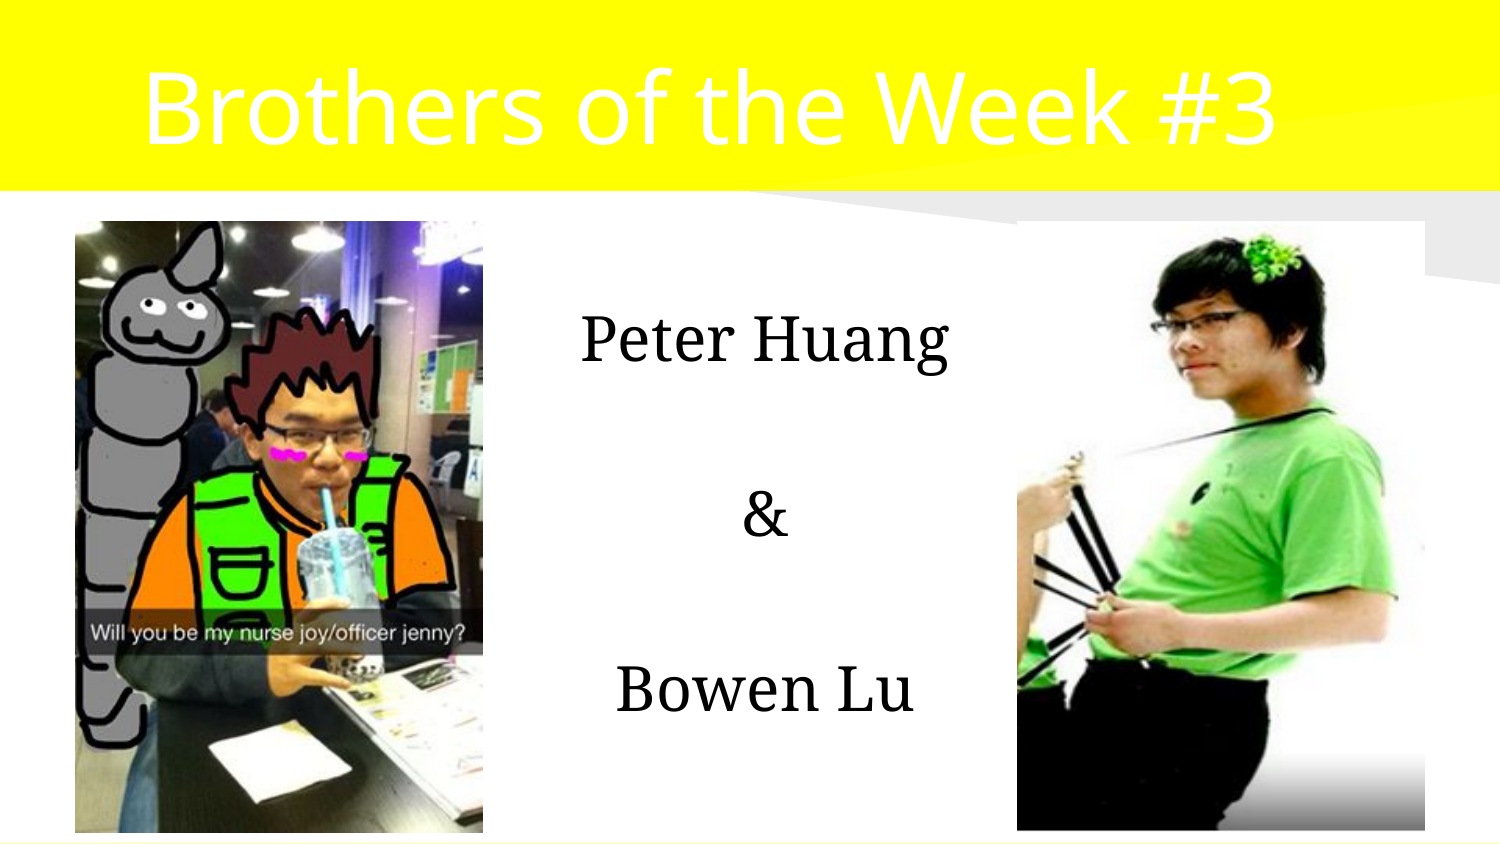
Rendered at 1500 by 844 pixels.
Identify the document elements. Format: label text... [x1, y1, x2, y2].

picture [1016, 221, 1426, 834]
title Brothers of the Week #3 [75, 33, 1425, 175]
picture [74, 221, 483, 834]
list Peter Huang & Bowen Lu [482, 196, 1018, 808]
